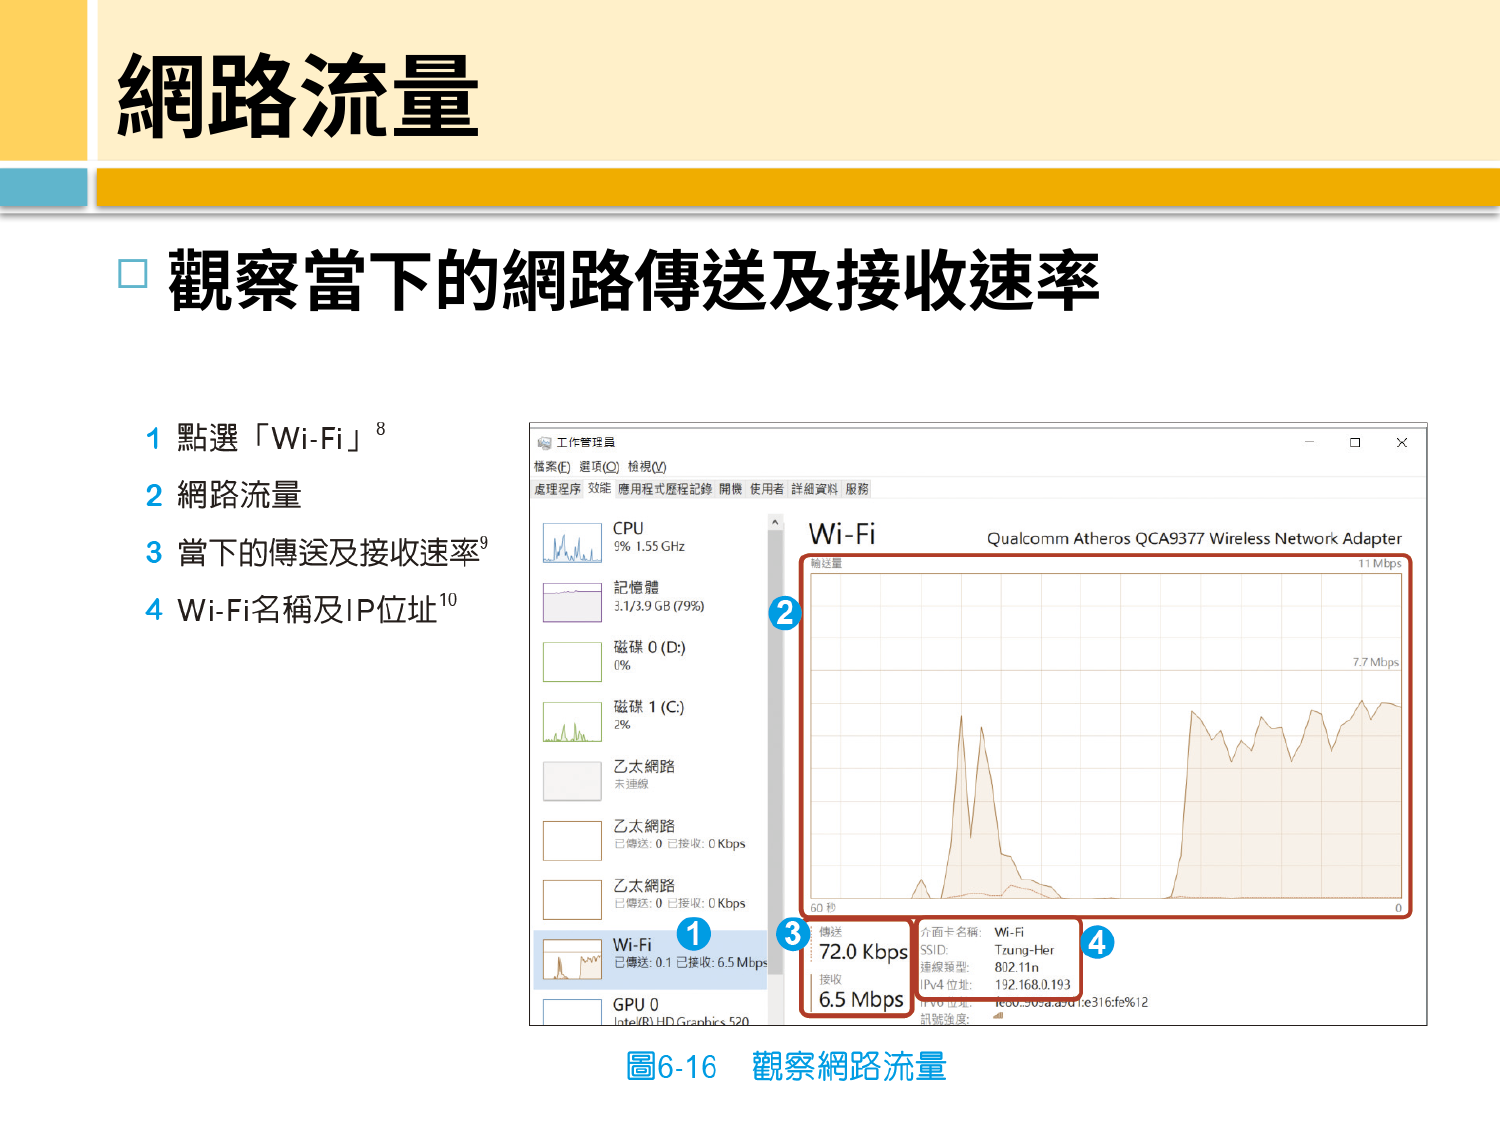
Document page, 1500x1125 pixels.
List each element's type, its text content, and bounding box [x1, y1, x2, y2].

title 網路流量 [100, 26, 1438, 161]
list 觀察當下的網路傳送及接收速率 [100, 231, 1438, 1024]
picture [137, 402, 1447, 1090]
